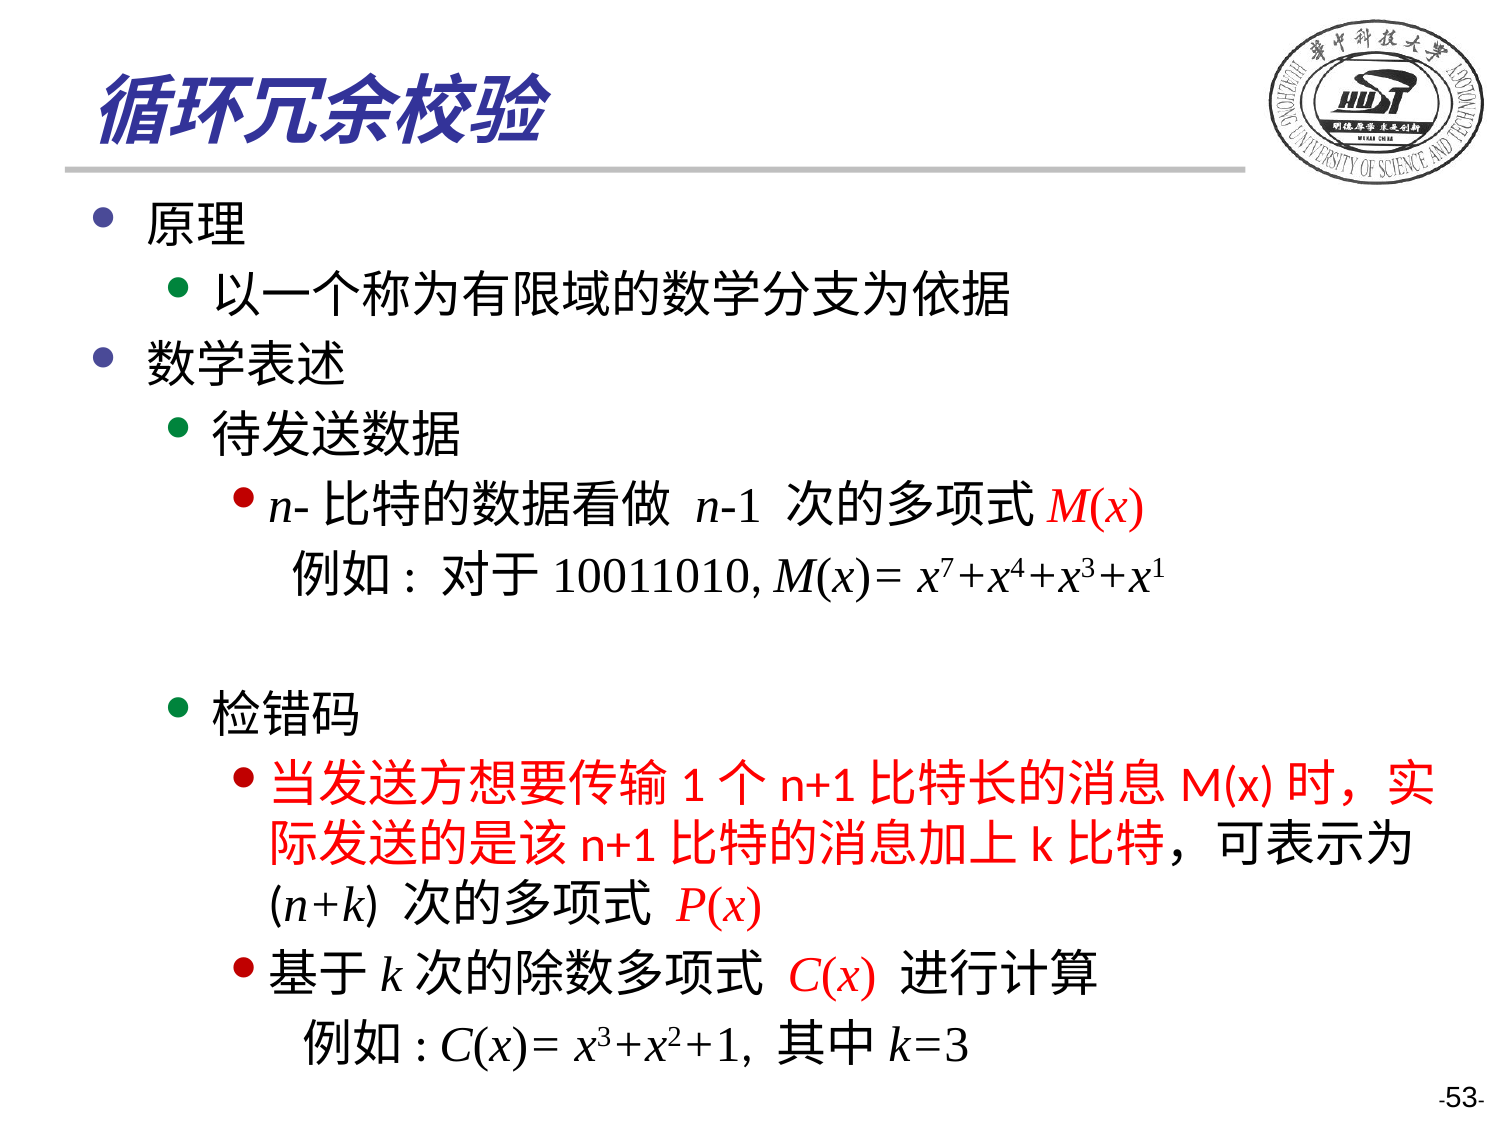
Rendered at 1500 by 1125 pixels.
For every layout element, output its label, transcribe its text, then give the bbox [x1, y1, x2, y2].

picture [1257, 18, 1489, 185]
title 循环冗余校验 [76, 42, 1315, 160]
list 原理 以一个称为有限域的数学分支为依据 数学表述 待发送数据 n-比特的数据看做 n-1 次的多项式M(x) 例如: 对于10011010, M(x)= x7+x4+x3+x1 检错码 当发送方想要传输1个n+1比特长的消息M(x)时，实际发送的是该n+1比特的消息加上k比特，可表示为 (n+k) 次的多项式 P(x) 基于k次的除数多项式 C(x) 进行计算 例如: C(x)= x3+x2+1, 其中k=3 [75, 184, 1465, 1059]
slide_number -53- [1149, 1070, 1500, 1125]
